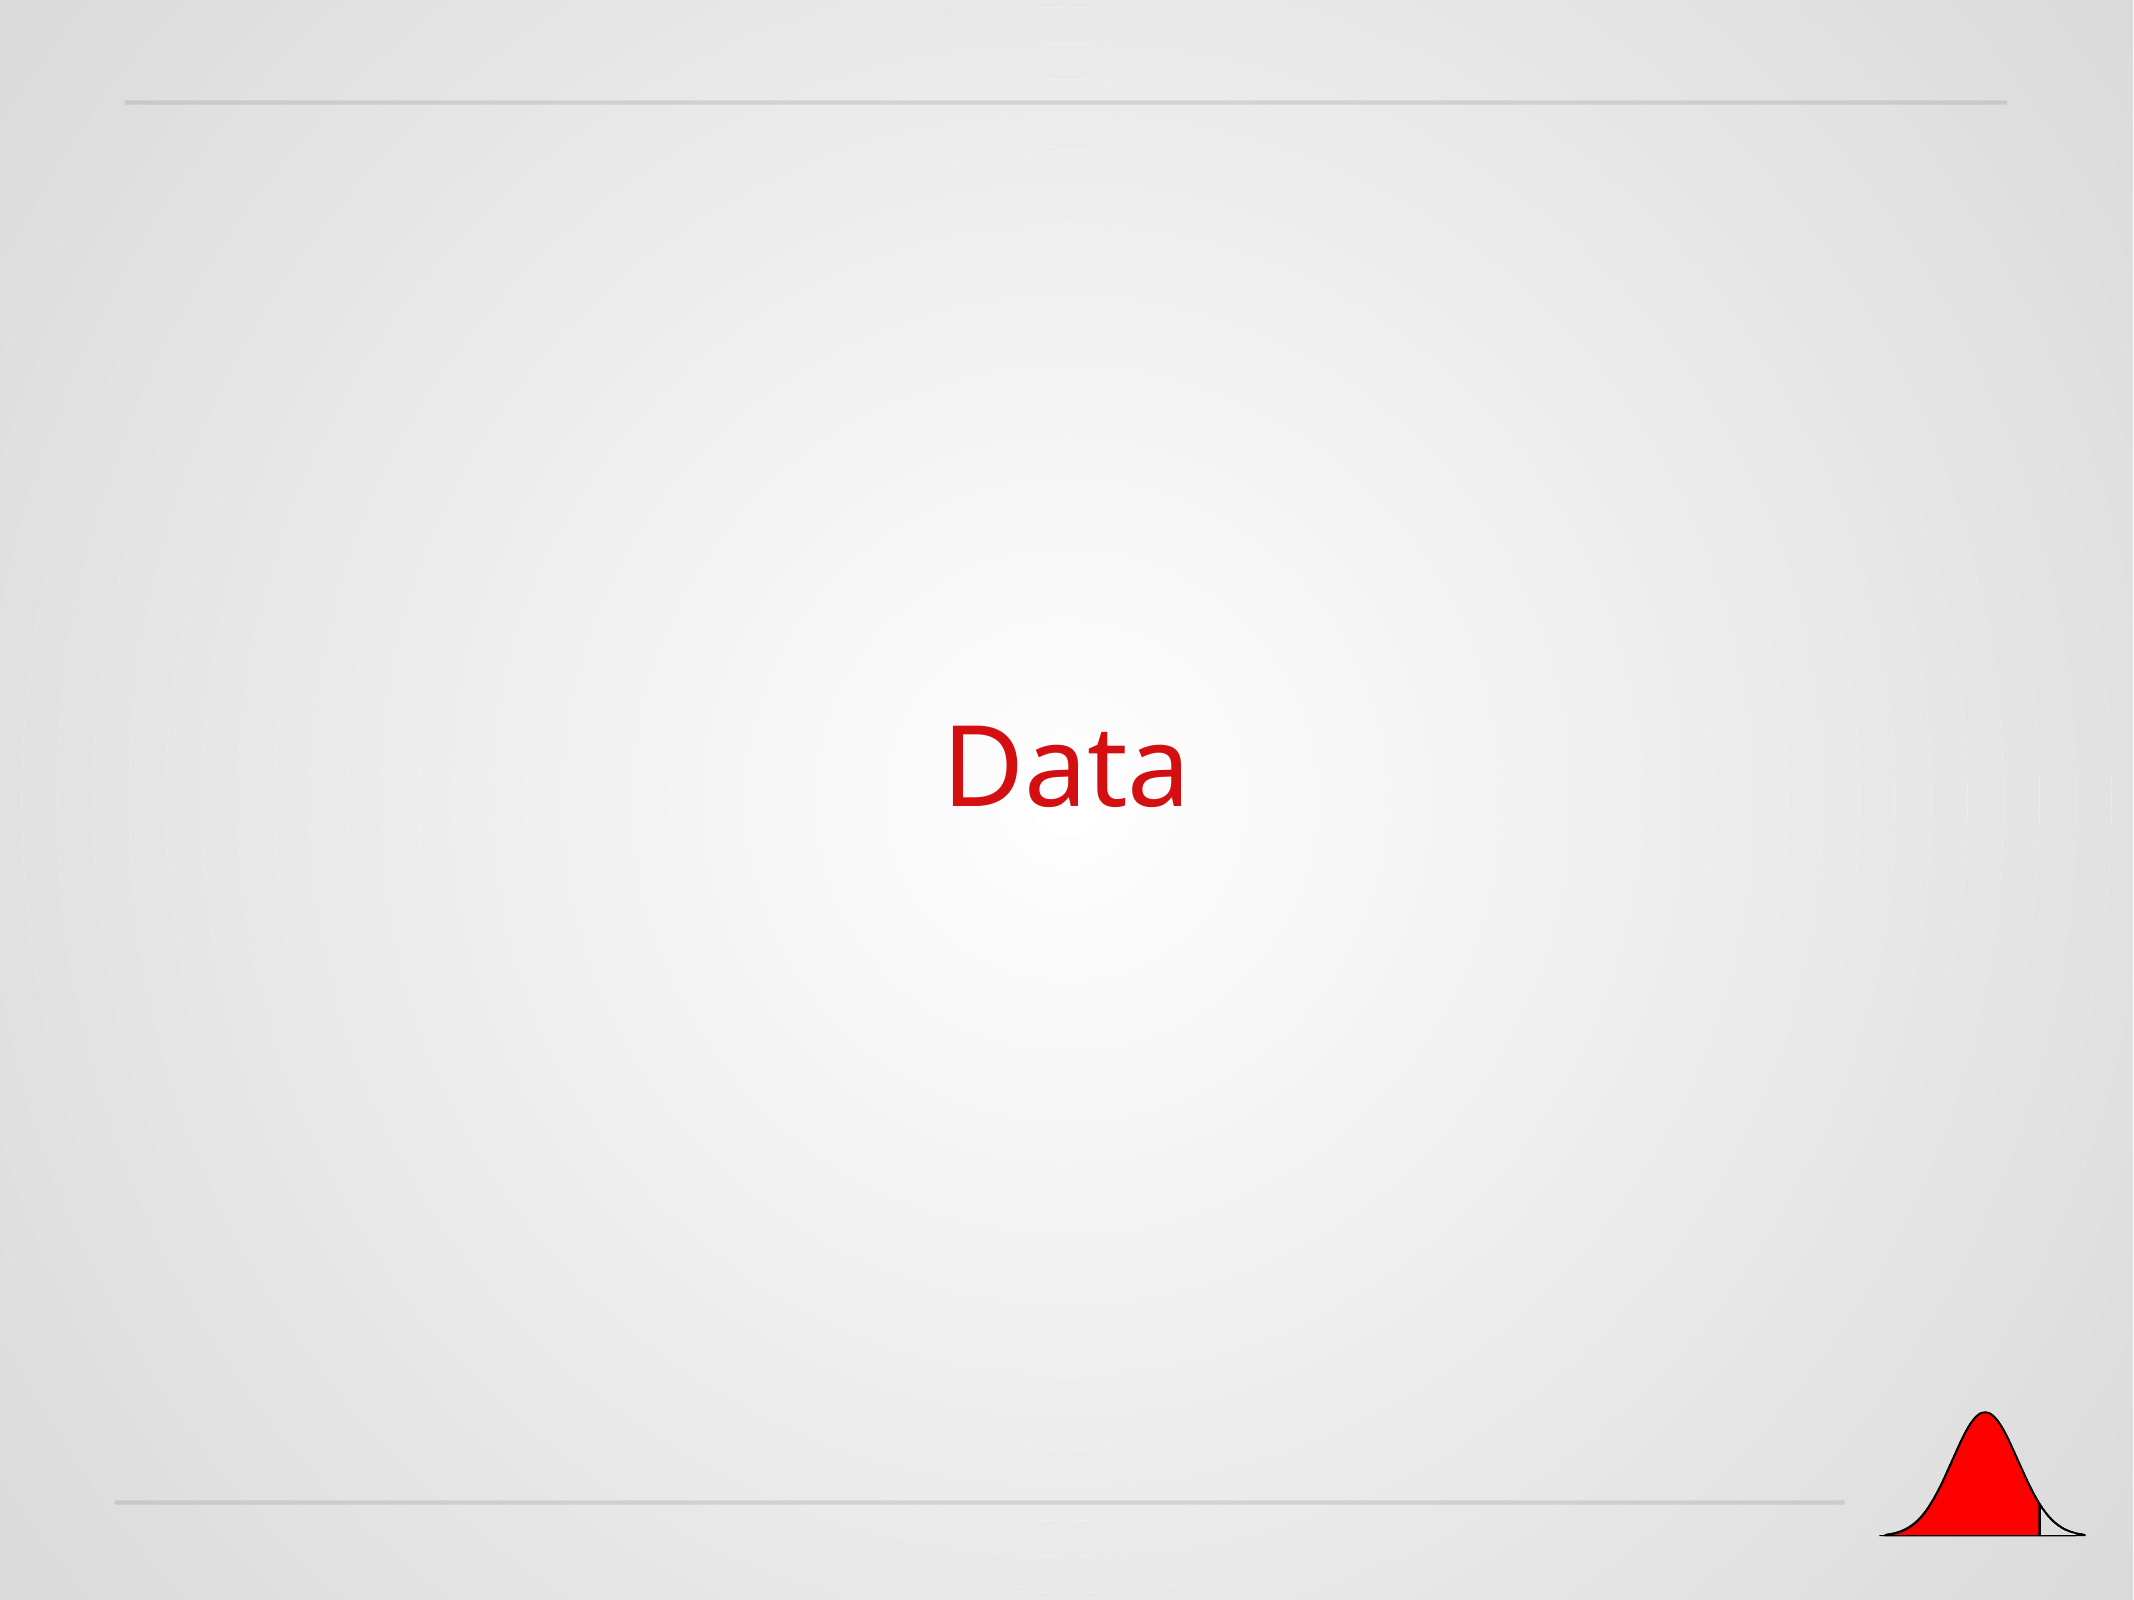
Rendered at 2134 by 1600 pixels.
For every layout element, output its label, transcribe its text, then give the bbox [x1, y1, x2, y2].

list Data [125, 685, 2008, 840]
picture [1879, 1411, 2086, 1537]
